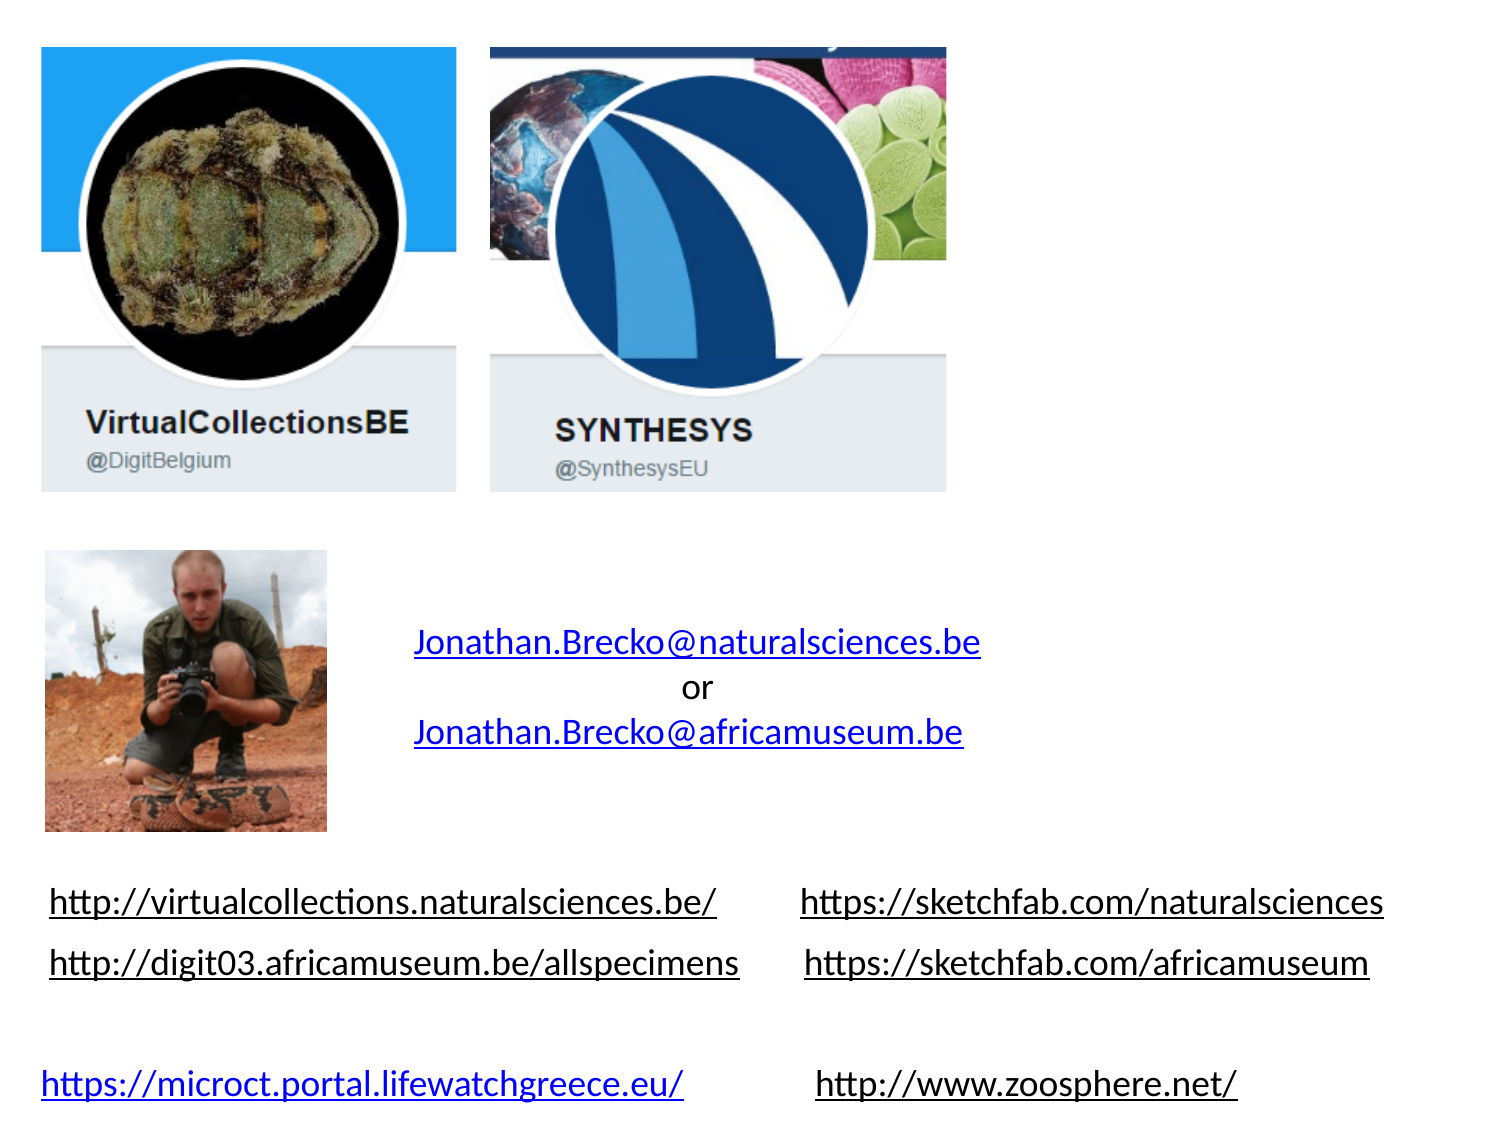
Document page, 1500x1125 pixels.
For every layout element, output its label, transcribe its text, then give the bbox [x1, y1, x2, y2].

text_box https://sketchfab.com/naturalsciences [785, 869, 1408, 930]
picture [489, 47, 947, 493]
picture [41, 47, 457, 492]
text_box http://digit03.africamuseum.be/allspecimens [33, 930, 764, 990]
text_box https://sketchfab.com/africamuseum [789, 930, 1394, 990]
picture [45, 550, 328, 833]
text_box http://www.zoosphere.net/ [800, 1051, 1261, 1112]
text_box Jonathan.Brecko@naturalsciences.be or Jonathan.Brecko@africamuseum.be [398, 609, 997, 805]
text_box https://microct.portal.lifewatchgreece.eu/ [0, 1051, 787, 1112]
text_box http://virtualcollections.naturalsciences.be/ [34, 869, 741, 930]
